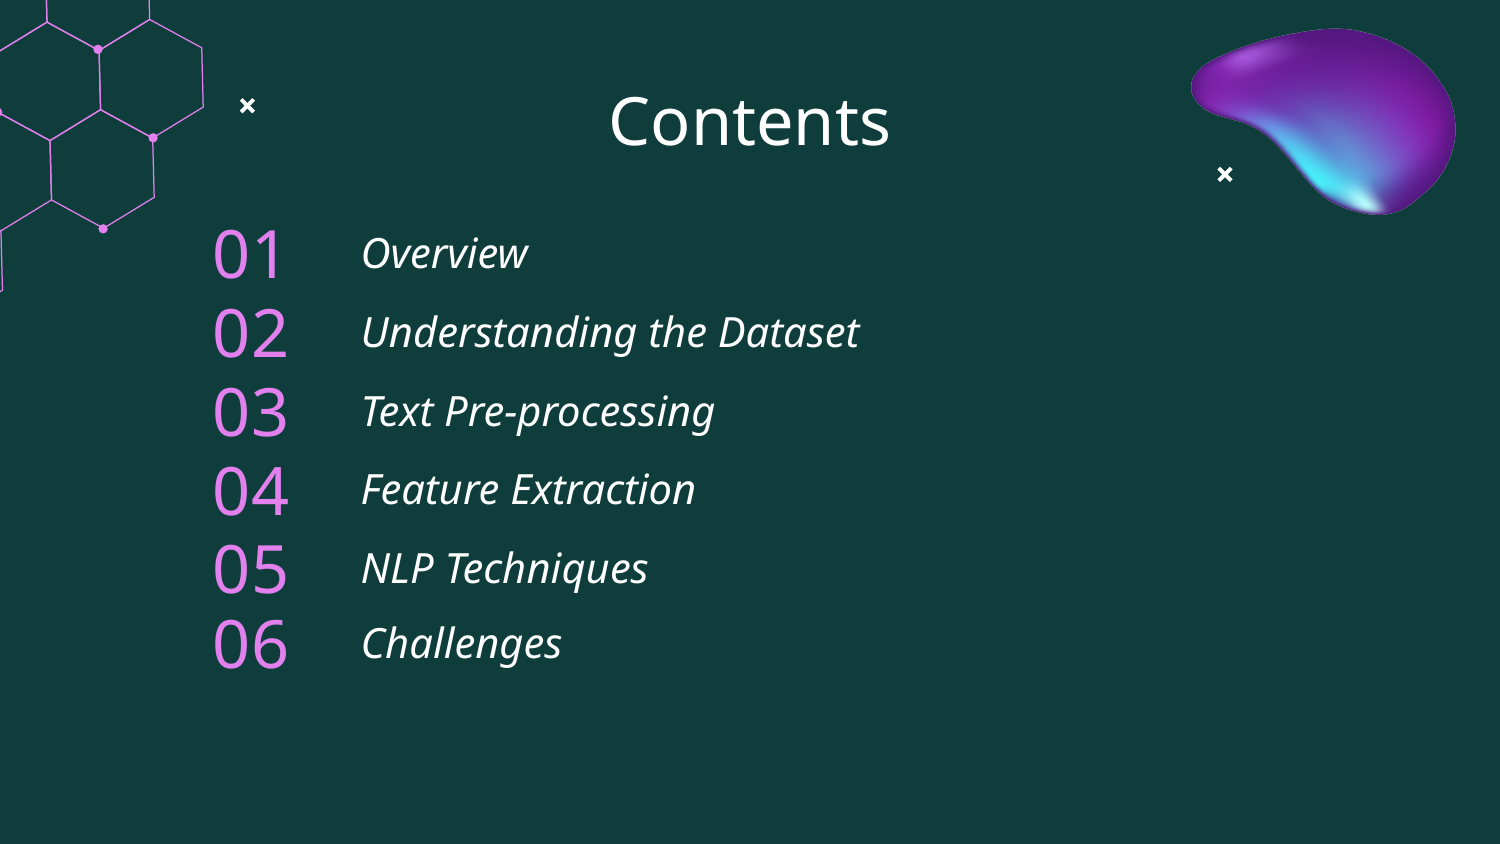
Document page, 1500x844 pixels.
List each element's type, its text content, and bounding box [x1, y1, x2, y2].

subtitle Understanding the Dataset [345, 290, 1035, 371]
title 03 [171, 369, 332, 448]
title Contents [118, 63, 1185, 158]
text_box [240, 99, 254, 113]
subtitle Feature Extraction [345, 448, 960, 527]
subtitle Overview [345, 212, 960, 290]
picture [1166, 0, 1486, 243]
title 02 [171, 290, 332, 369]
subtitle Challenges [345, 602, 979, 682]
title 06 [171, 602, 332, 682]
title 04 [171, 448, 332, 527]
title 01 [171, 212, 332, 290]
subtitle Text Pre-processing [345, 369, 960, 448]
title 05 [171, 527, 332, 602]
subtitle NLP Techniques [345, 527, 979, 602]
